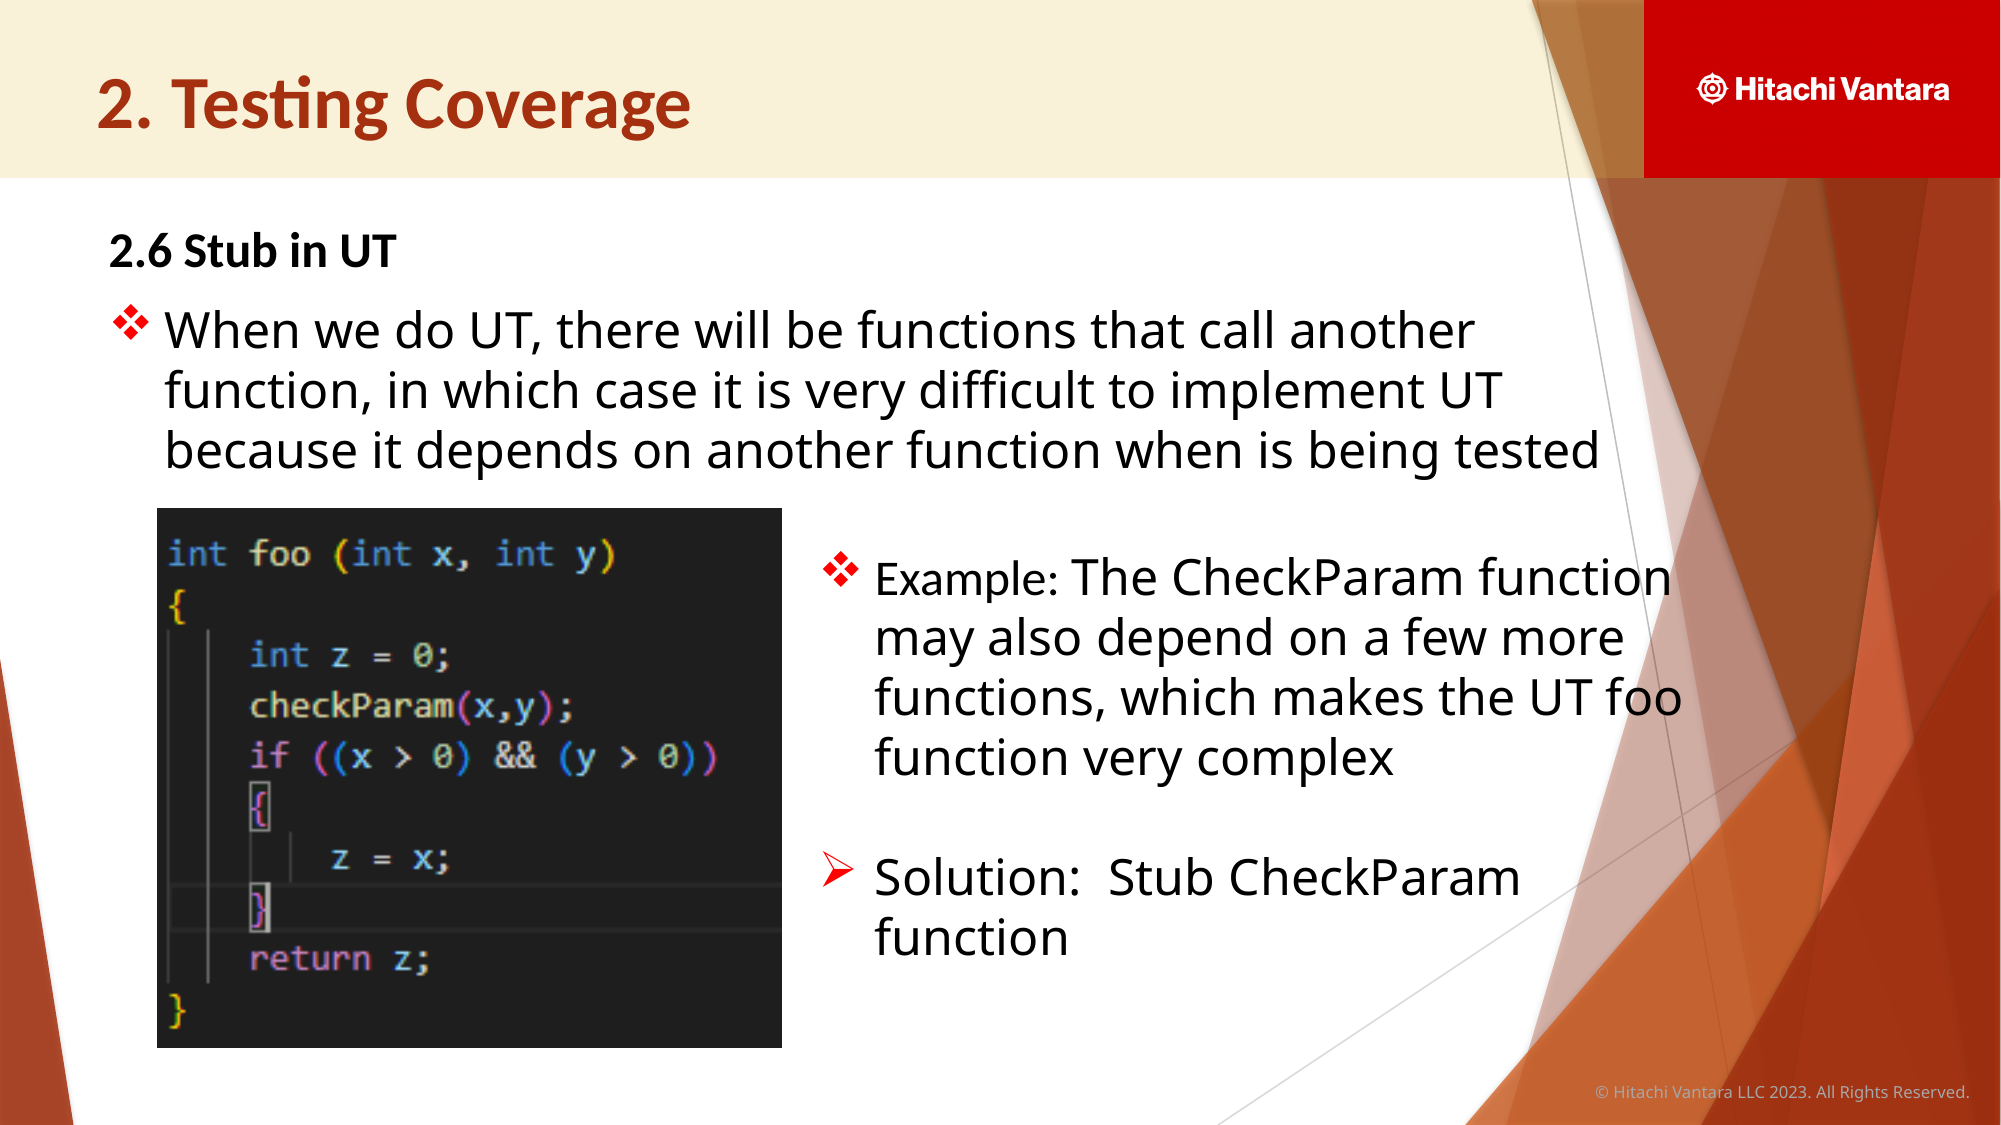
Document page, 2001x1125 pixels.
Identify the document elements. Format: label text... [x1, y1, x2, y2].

picture [1644, 0, 2001, 178]
title 2. Testing Coverage [81, 46, 1078, 162]
text_box 2.6 Stub in UT [93, 210, 1354, 286]
picture [156, 507, 783, 1049]
text_box When we do UT, there will be functions that call another function, in which case it is very difficult to implement UT because it depends on another function when is being tested [93, 291, 1678, 487]
text_box Example: The CheckParam function may also depend on a few more functions, which makes the UT foo function very complex Solution: Stub CheckParam function [803, 537, 1737, 973]
